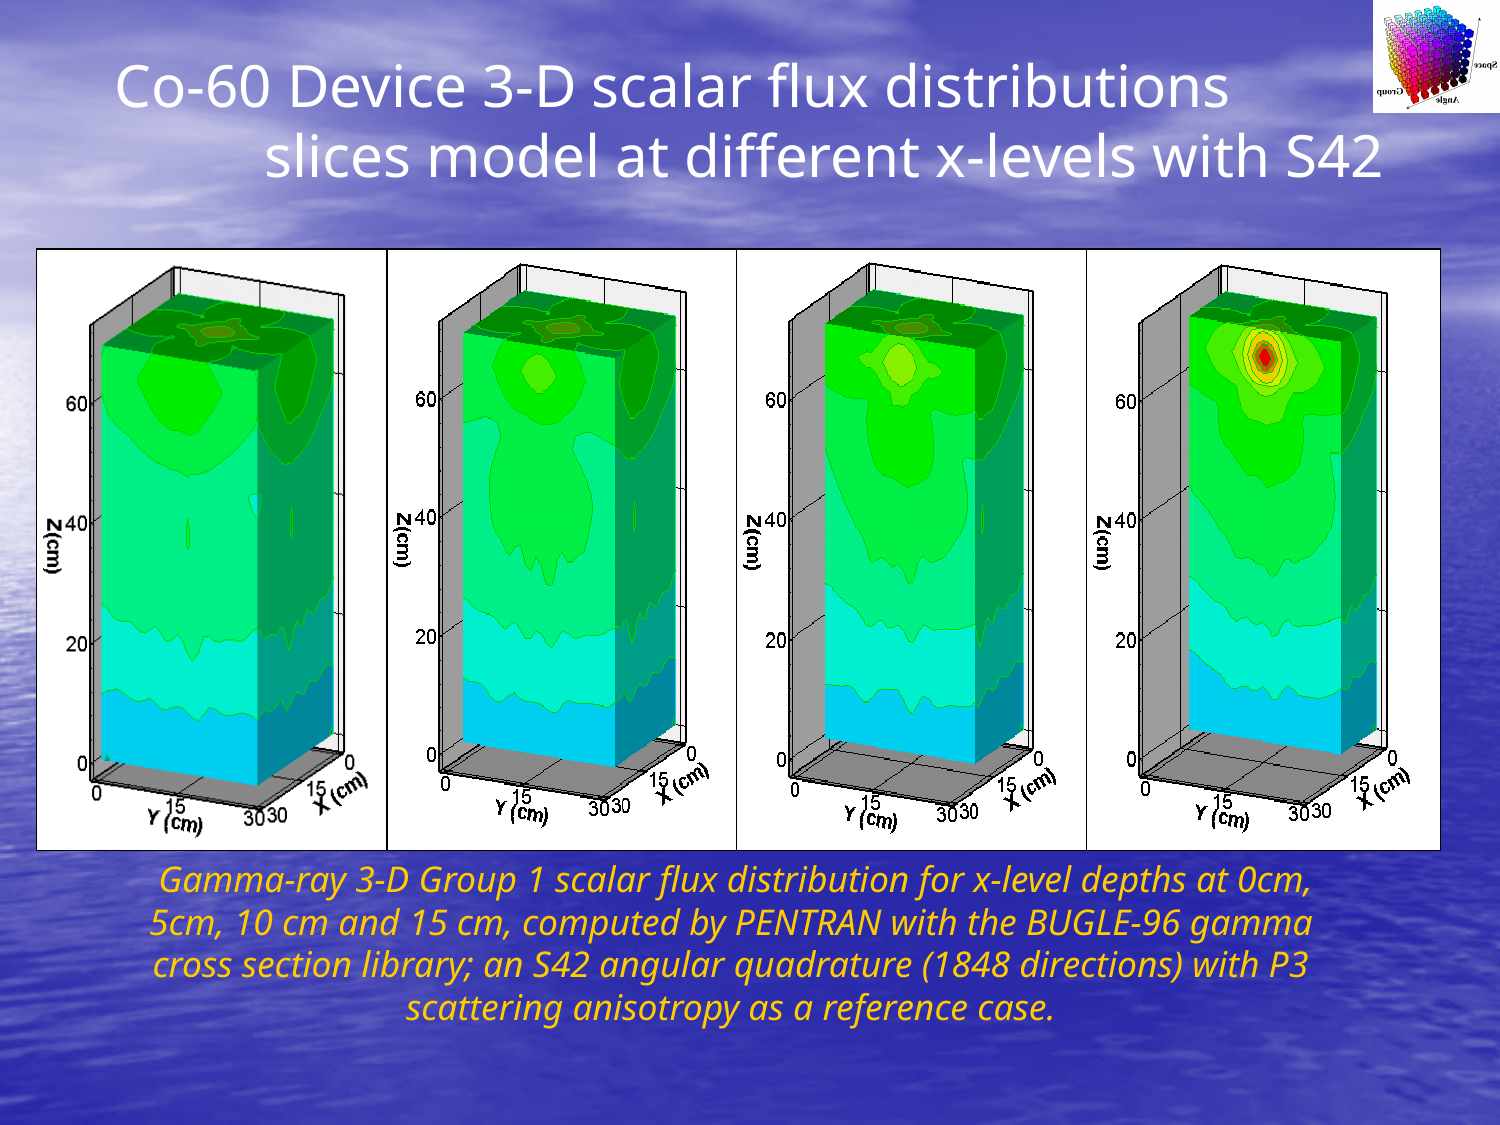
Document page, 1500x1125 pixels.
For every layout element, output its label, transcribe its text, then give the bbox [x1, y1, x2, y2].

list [387, 249, 736, 850]
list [737, 249, 1086, 850]
text_box Co-60 Device 3-D scalar flux distributions slices model at different x-levels with S42 [99, 70, 1450, 258]
text_box Gamma-ray 3-D Group 1 scalar flux distribution for x-level depths at 0cm, 5cm, 10 cm and 15 cm, computed by PENTRAN with the BUGLE-96 gamma cross section library; an S42 angular quadrature (1848 directions) with P3 scattering anisotropy as a reference case. [112, 858, 1350, 1035]
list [1087, 249, 1440, 850]
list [37, 249, 386, 850]
